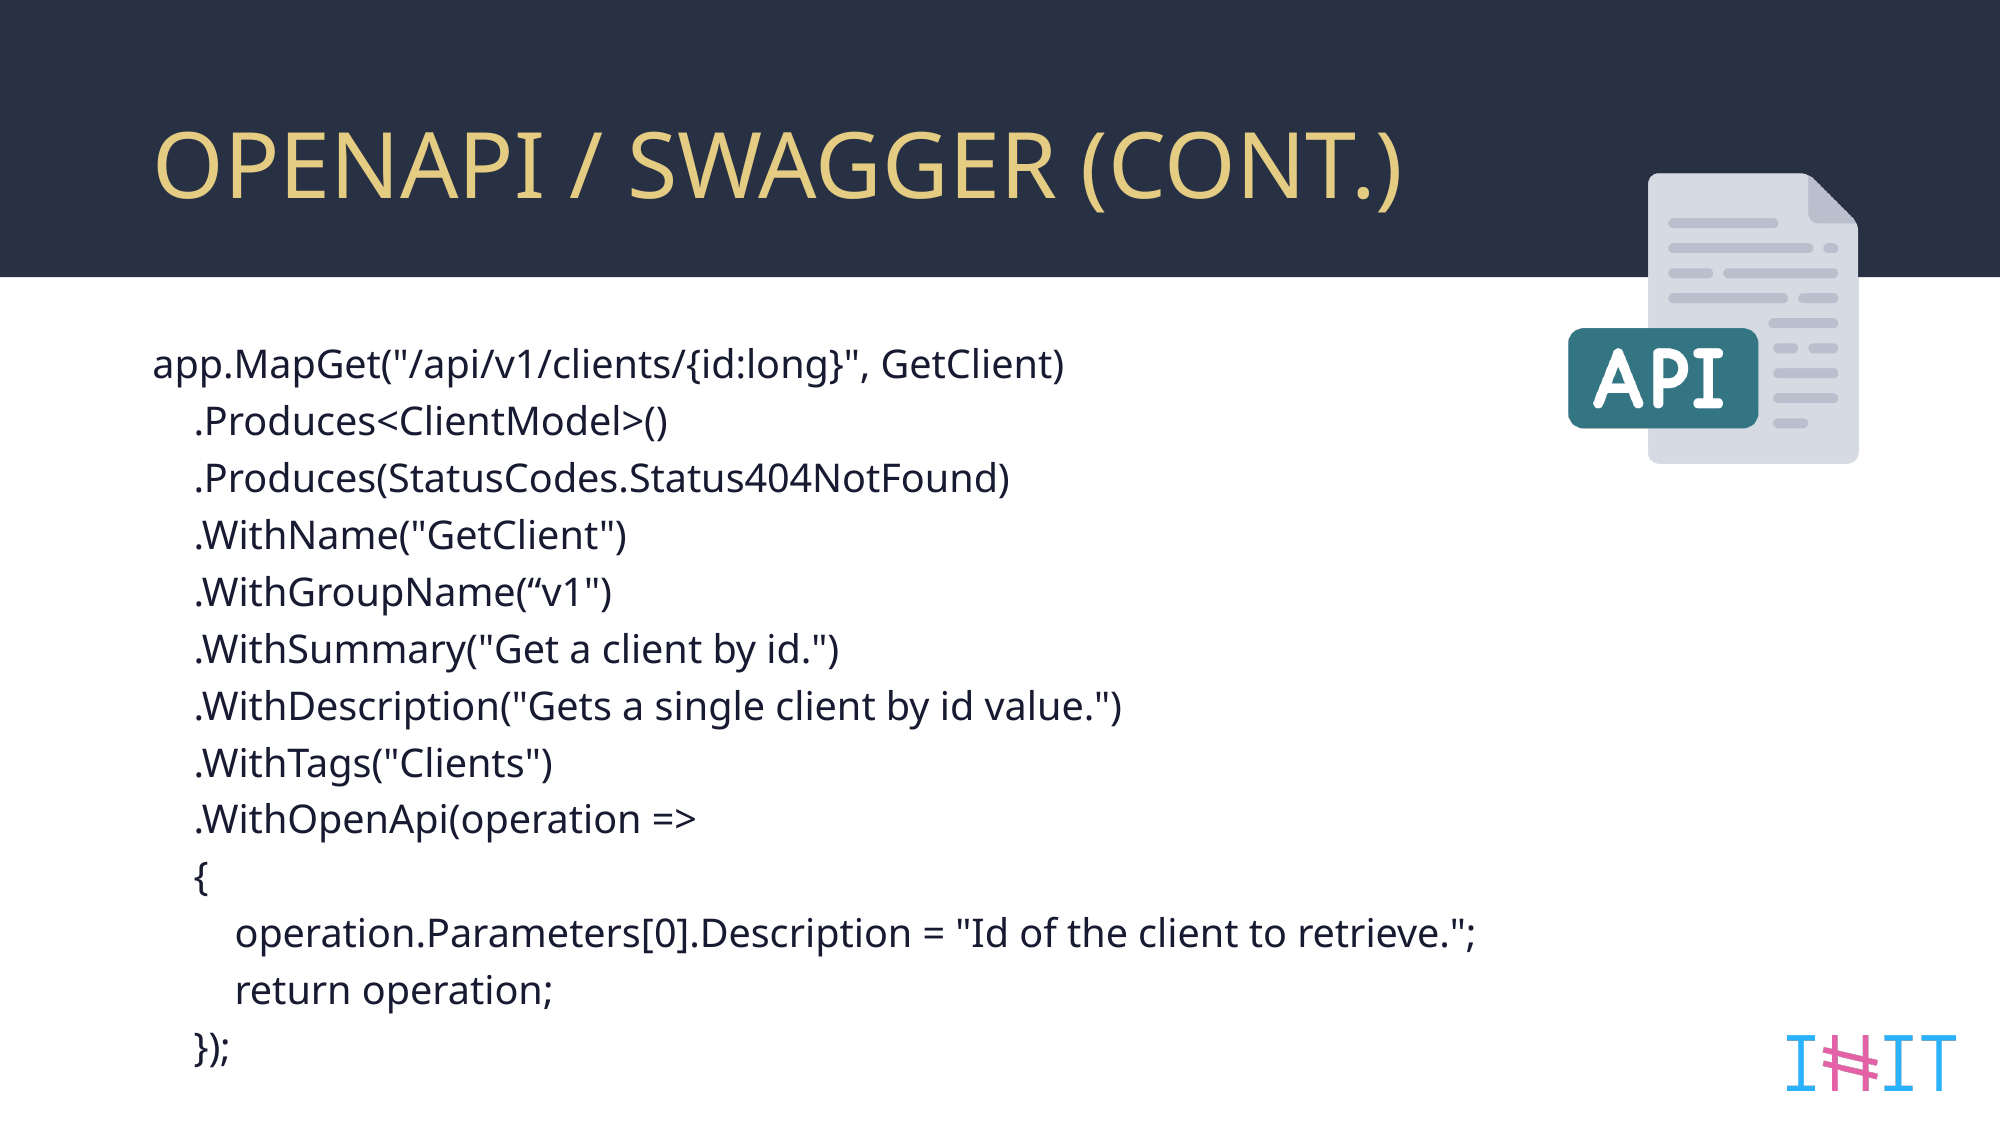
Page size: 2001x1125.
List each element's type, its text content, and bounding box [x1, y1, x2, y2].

picture [1787, 1035, 1956, 1091]
list app.MapGet("/api/v1/clients/{id:long}", GetClient) .Produces<ClientModel>() .Produces(StatusCodes.Status404NotFound) .WithName("GetClient") .WithGroupName(“v1") .WithSummary("Get a client by id.") .WithDescription("Gets a single client by id value.") .WithTags("Clients") .WithOpenApi(operation => { operation.Parameters[0].Description = "Id of the client to retrieve."; return operation; }); [137, 337, 1863, 1080]
picture [1563, 168, 1863, 468]
title OpenAPI / Swagger (cont.) [137, 59, 1863, 278]
